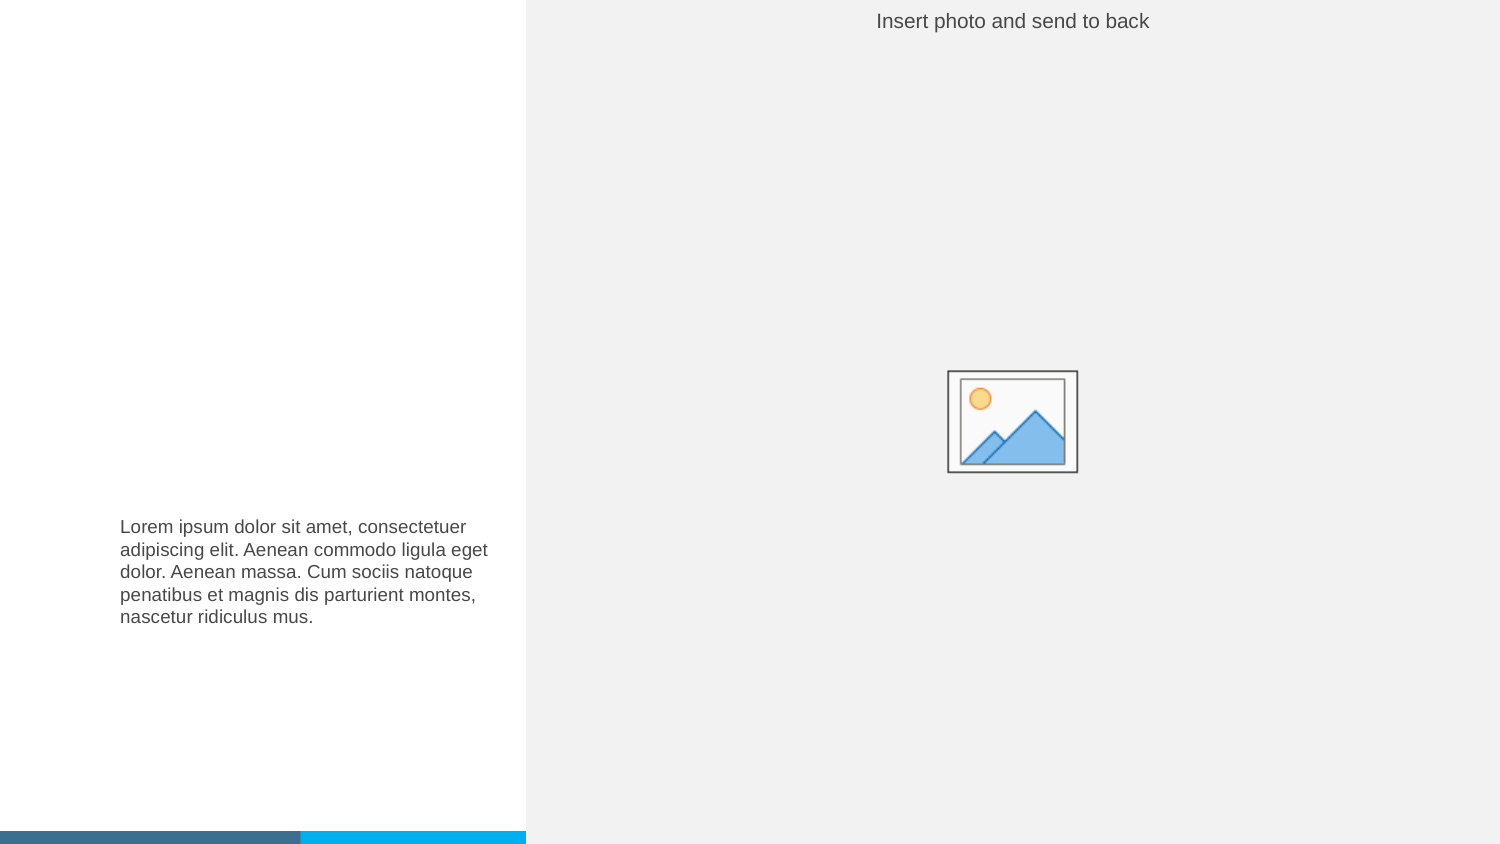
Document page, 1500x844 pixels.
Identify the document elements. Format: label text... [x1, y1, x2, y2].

text_box Lorem ipsum dolor sit amet, consectetuer adipiscing elit. Aenean commodo ligula eget dolor. Aenean massa. Cum sociis natoque penatibus et magnis dis parturient montes, nascetur ridiculus mus. [105, 507, 526, 635]
picture [0, 0, 1500, 844]
